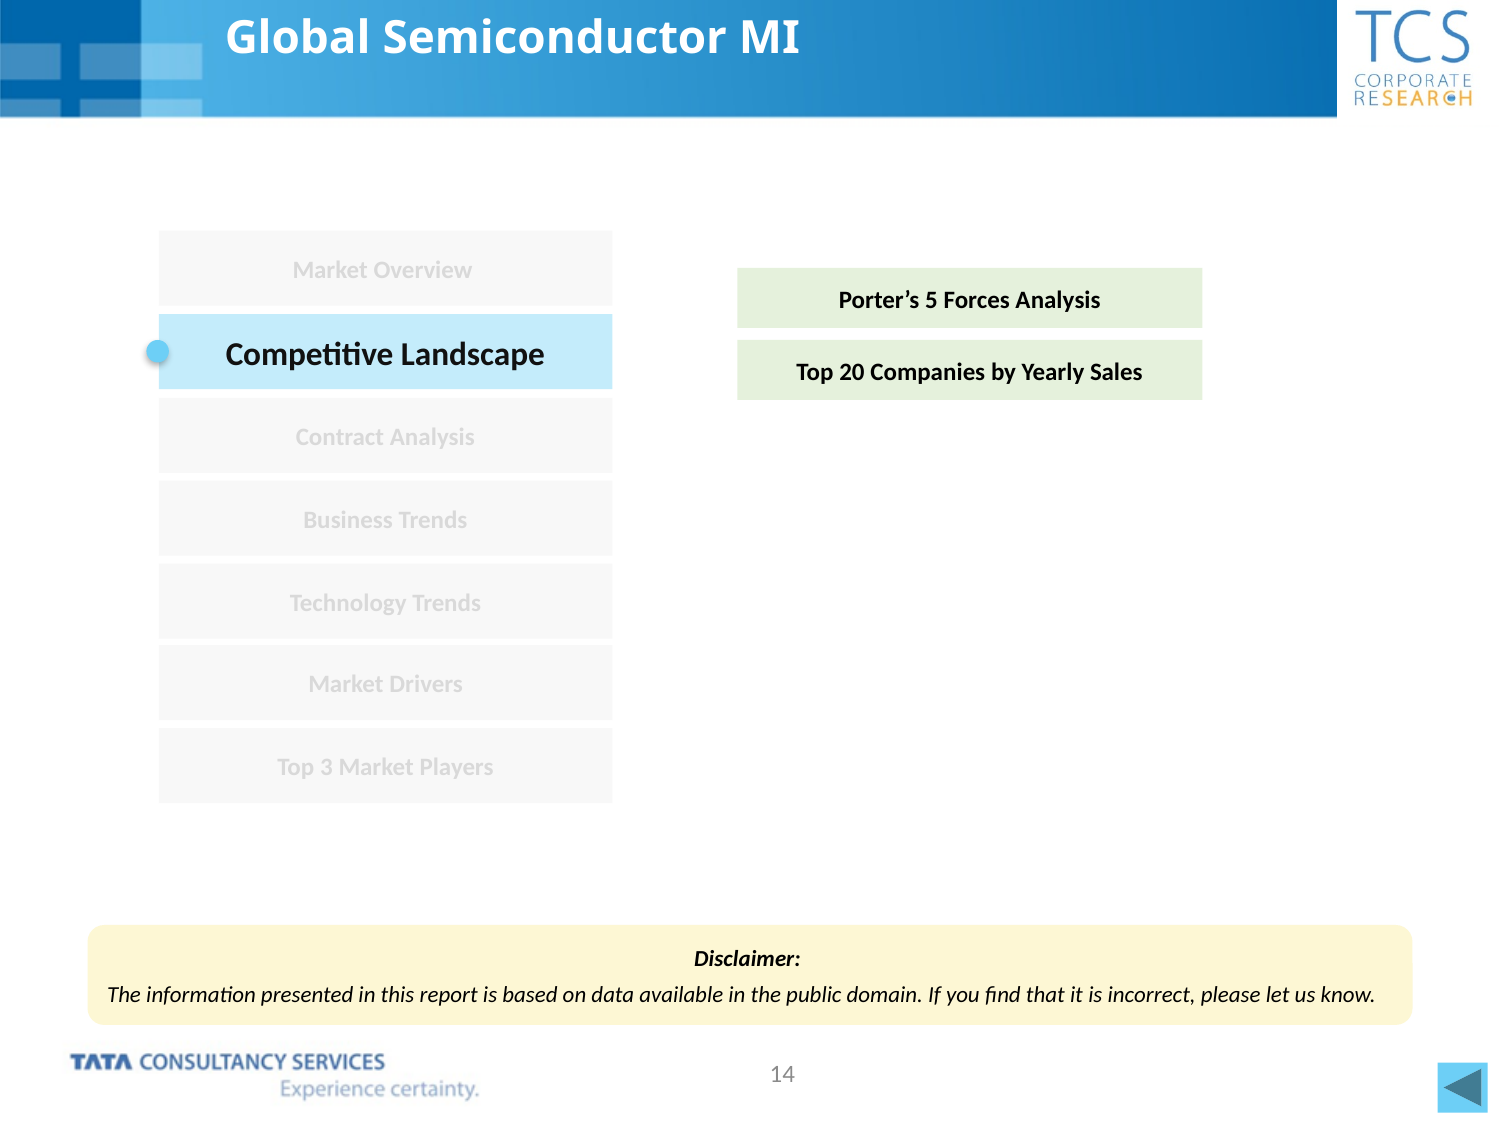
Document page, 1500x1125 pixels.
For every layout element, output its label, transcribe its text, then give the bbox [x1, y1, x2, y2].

text_box [1437, 1062, 1488, 1113]
text_box Technology Trends [157, 561, 614, 641]
text_box Porter’s 5 Forces Analysis [735, 266, 1204, 330]
text_box Competitive Landscape [158, 314, 613, 390]
title Global Semiconductor MI [209, 0, 1436, 104]
text_box Contract Analysis [157, 396, 614, 475]
picture [0, 0, 1500, 1124]
text_box Market Drivers [157, 643, 614, 722]
slide_number 14 [750, 1042, 810, 1103]
text_box Top 20 Companies by Yearly Sales [735, 338, 1204, 402]
text_box Market Overview [157, 229, 614, 308]
text_box Top 3 Market Players [157, 726, 614, 805]
text_box [144, 337, 171, 365]
text_box Business Trends [157, 479, 614, 558]
text_box Disclaimer: The information presented in this report is based on data available in the public domain. If you find that it is incorrect, please let us know. [85, 922, 1415, 1028]
